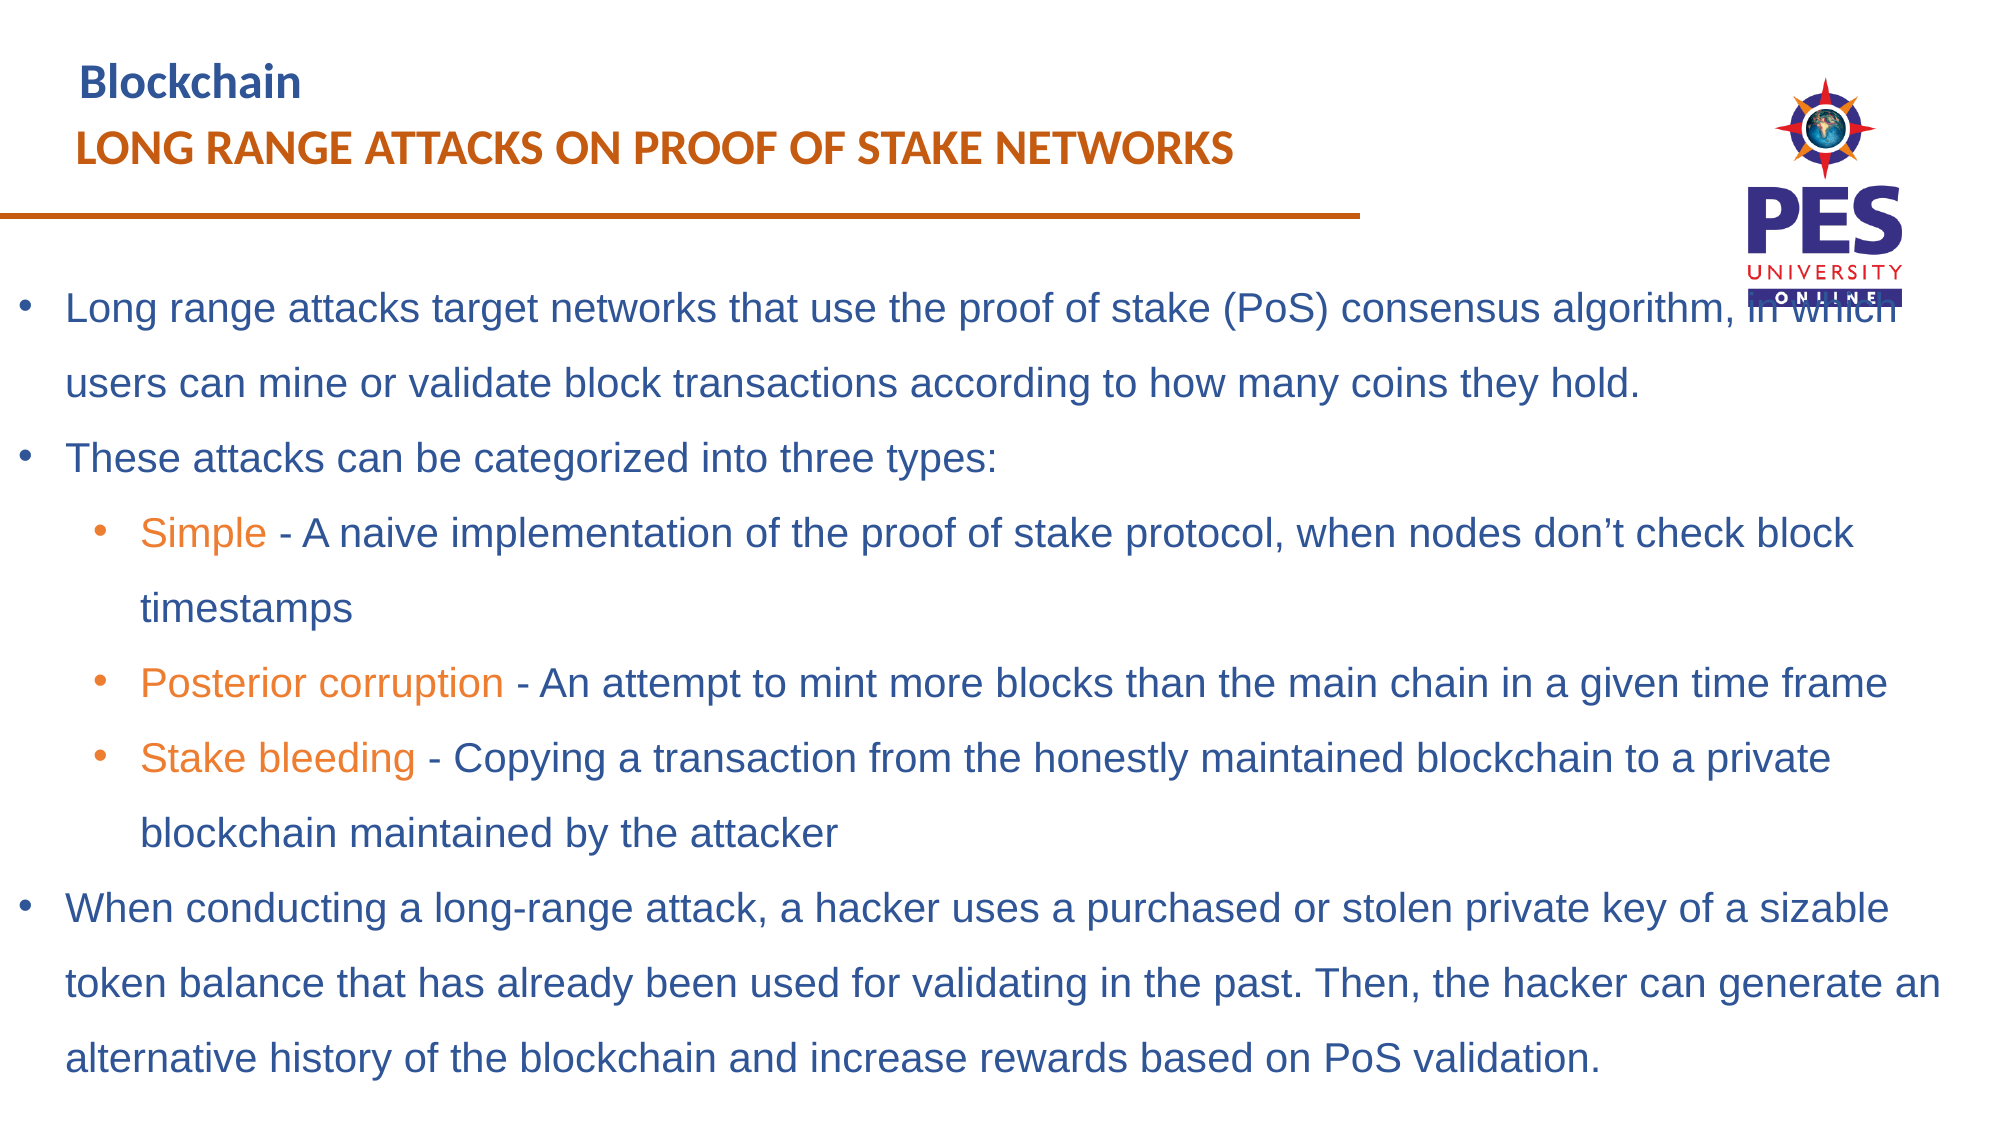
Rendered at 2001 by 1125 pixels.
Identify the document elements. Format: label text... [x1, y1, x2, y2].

text_box LONG RANGE ATTACKS ON PROOF OF STAKE NETWORKS [60, 106, 1374, 182]
picture [1748, 76, 1902, 307]
text_box Blockchain [64, 41, 1295, 117]
text_box Long range attacks target networks that use the proof of stake (PoS) consensus algorithm, in which users can mine or validate block transactions according to how many coins they hold. These attacks can be categorized into three types: Simple - A naive implementation of the proof of stake protocol, when nodes don’t check block timestamps Posterior corruption - An attempt to mint more blocks than the main chain in a given time frame Stake bleeding - Copying a transaction from the honestly maintained blockchain to a private blockchain maintained by the attacker When conducting a long-range attack, a hacker uses a purchased or stolen private key of a sizable token balance that has already been used for validating in the past. Then, the hacker can generate an alternative history of the blockchain and increase rewards based on PoS validation. [3, 248, 2000, 1088]
